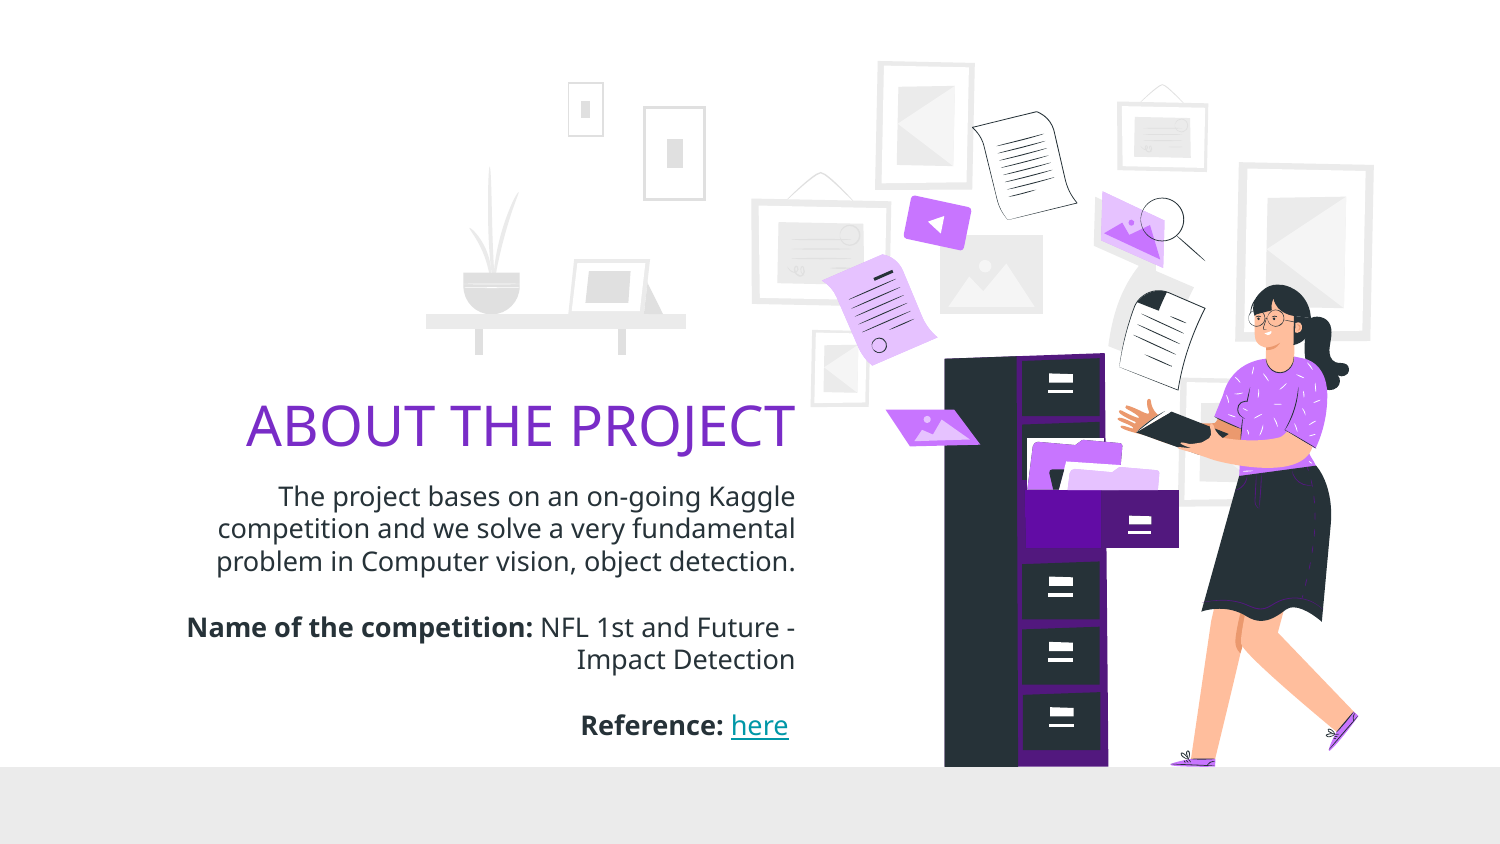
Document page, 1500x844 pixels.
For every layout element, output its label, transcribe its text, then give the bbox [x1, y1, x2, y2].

list The project bases on an on-going Kaggle competition and we solve a very fundamental problem in Computer vision, object detection. Name of the competition: NFL 1st and Future - Impact Detection Reference: here [149, 464, 811, 693]
title ABOUT THE PROJECT [187, 375, 811, 449]
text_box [821, 110, 1359, 767]
